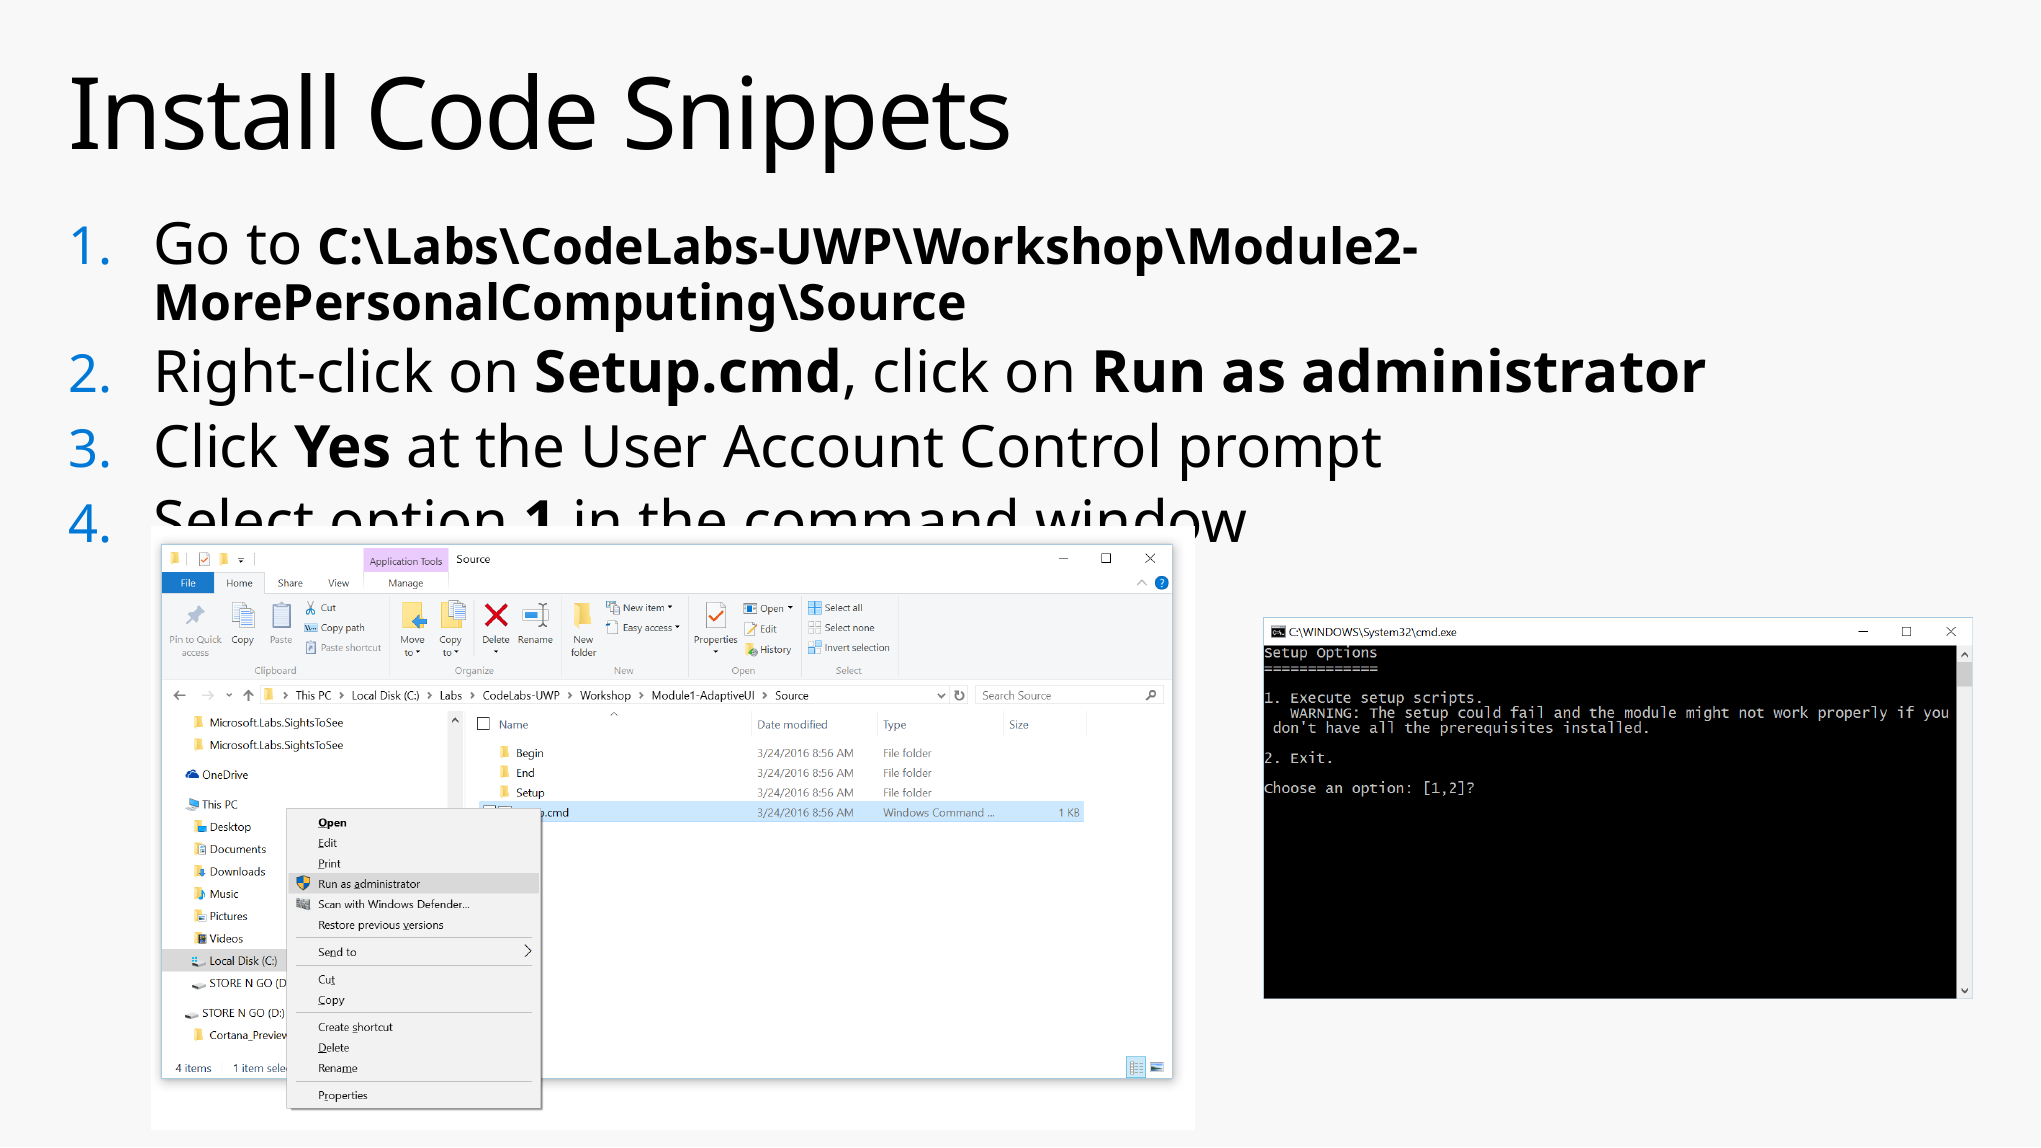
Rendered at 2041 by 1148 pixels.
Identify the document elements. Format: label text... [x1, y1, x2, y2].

title Install Code Snippets [45, 48, 1996, 198]
picture [150, 525, 1195, 1131]
picture [1263, 617, 1974, 999]
list Go to C:\Labs\CodeLabs-UWP\Workshop\Module2-MorePersonalComputing\Source Right-click on Setup.cmd, click on Run as administrator Click Yes at the User Account Control prompt Select option 1 in the command window [45, 198, 1996, 527]
